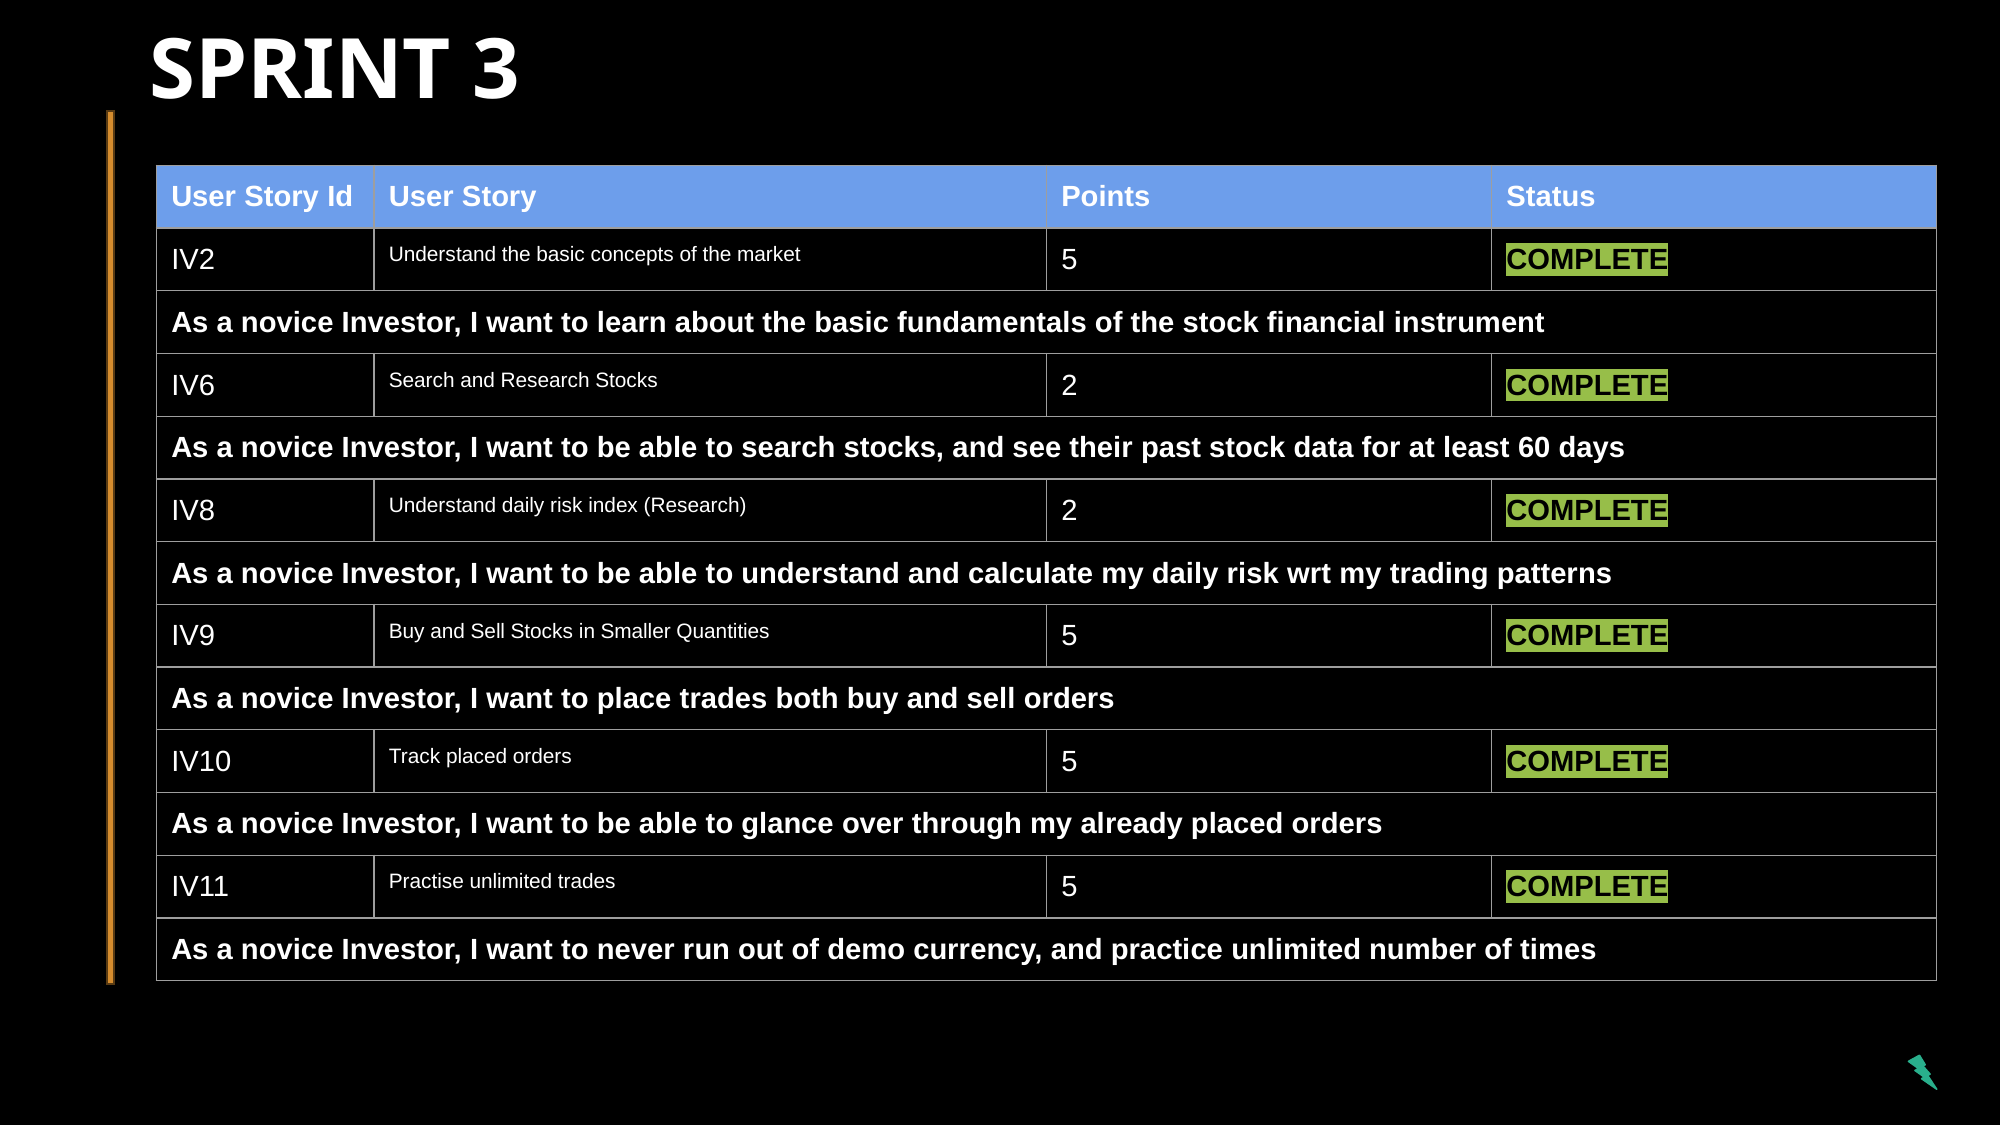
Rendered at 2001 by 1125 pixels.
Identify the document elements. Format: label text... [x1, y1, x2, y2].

table_cell COMPLETE [1492, 730, 1936, 792]
table_cell IV2 [157, 229, 373, 290]
table_cell As a novice Investor, I want to be able to glance over through my already placed orders [157, 793, 1936, 855]
table_cell COMPLETE [1492, 856, 1936, 917]
table_cell Practise unlimited trades [375, 856, 1046, 917]
table_header User Story [375, 166, 1046, 227]
table_cell 5 [1047, 730, 1491, 792]
table_cell Search and Research Stocks [375, 354, 1046, 416]
table_cell IV8 [157, 480, 373, 541]
table_cell 5 [1047, 229, 1491, 290]
table_cell 2 [1047, 354, 1491, 416]
table_cell IV6 [157, 354, 373, 416]
text_box [106, 110, 115, 985]
table_cell 5 [1047, 605, 1491, 666]
table_cell As a novice Investor, I want to be able to understand and calculate my daily risk wrt my trading patterns [157, 542, 1936, 604]
table_cell IV10 [157, 730, 373, 792]
table_cell COMPLETE [1492, 229, 1936, 290]
table_cell 5 [1047, 856, 1491, 917]
text_box [1908, 1055, 1937, 1090]
table_cell IV11 [157, 856, 373, 917]
table_cell As a novice Investor, I want to never run out of demo currency, and practice unlimited number of times [157, 919, 1936, 980]
table_cell Understand the basic concepts of the market [375, 229, 1046, 290]
table_cell Buy and Sell Stocks in Smaller Quantities [375, 605, 1046, 666]
table_cell 2 [1047, 480, 1491, 541]
table_cell Understand daily risk index (Research) [375, 480, 1046, 541]
table_cell As a novice Investor, I want to learn about the basic fundamentals of the stock financial instrument [157, 291, 1936, 353]
table_cell COMPLETE [1492, 354, 1936, 416]
table_cell IV9 [157, 605, 373, 666]
title SPRINT 3 [134, 0, 1762, 144]
table_cell Track placed orders [375, 730, 1046, 792]
table_header User Story Id [157, 166, 373, 227]
table_header Status [1492, 166, 1936, 227]
table_cell COMPLETE [1492, 480, 1936, 541]
table_cell As a novice Investor, I want to be able to search stocks, and see their past stock data for at least 60 days [157, 417, 1936, 478]
table_header Points [1047, 166, 1491, 227]
table_cell As a novice Investor, I want to place trades both buy and sell orders [157, 668, 1936, 729]
table_cell COMPLETE [1492, 605, 1936, 666]
